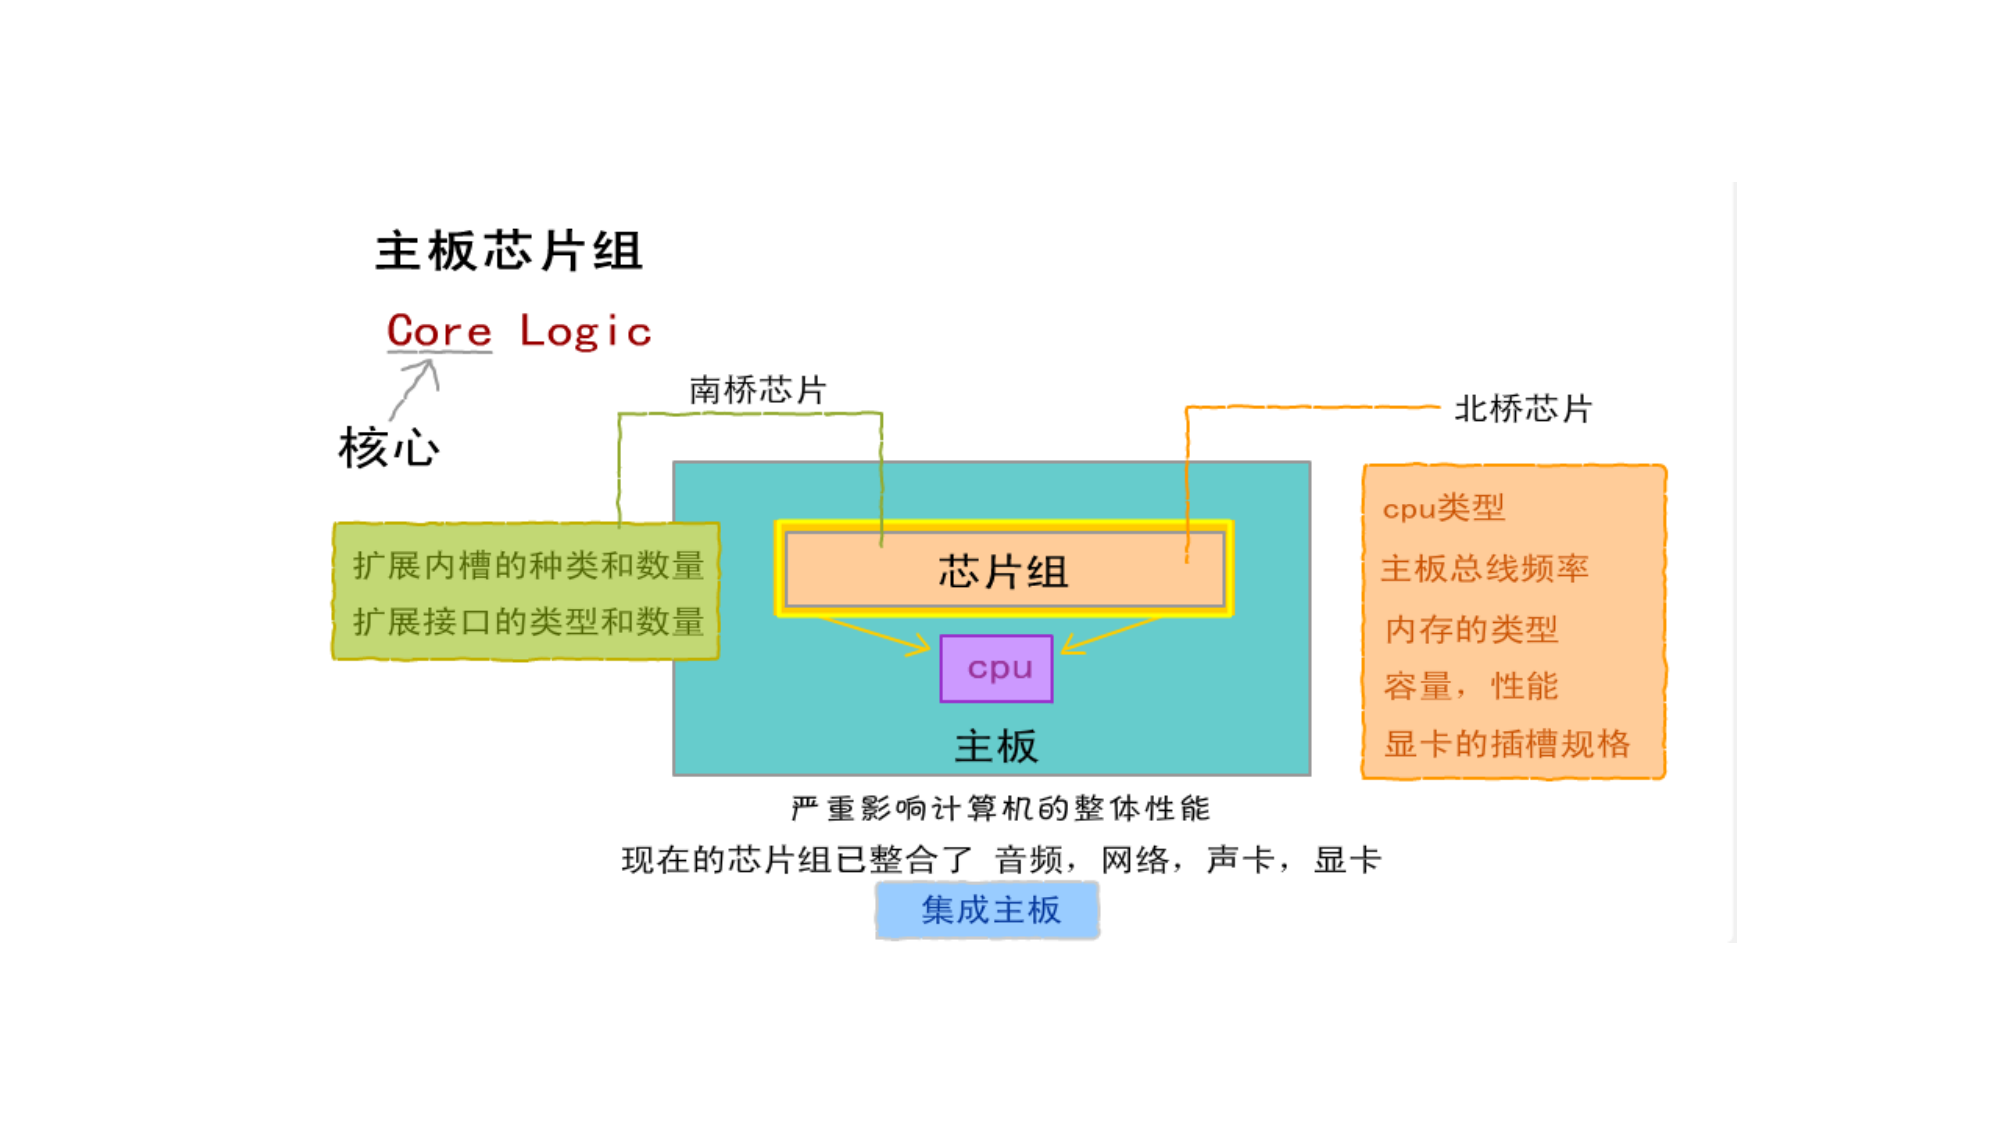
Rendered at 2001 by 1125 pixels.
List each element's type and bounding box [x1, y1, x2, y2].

picture [263, 182, 1737, 943]
